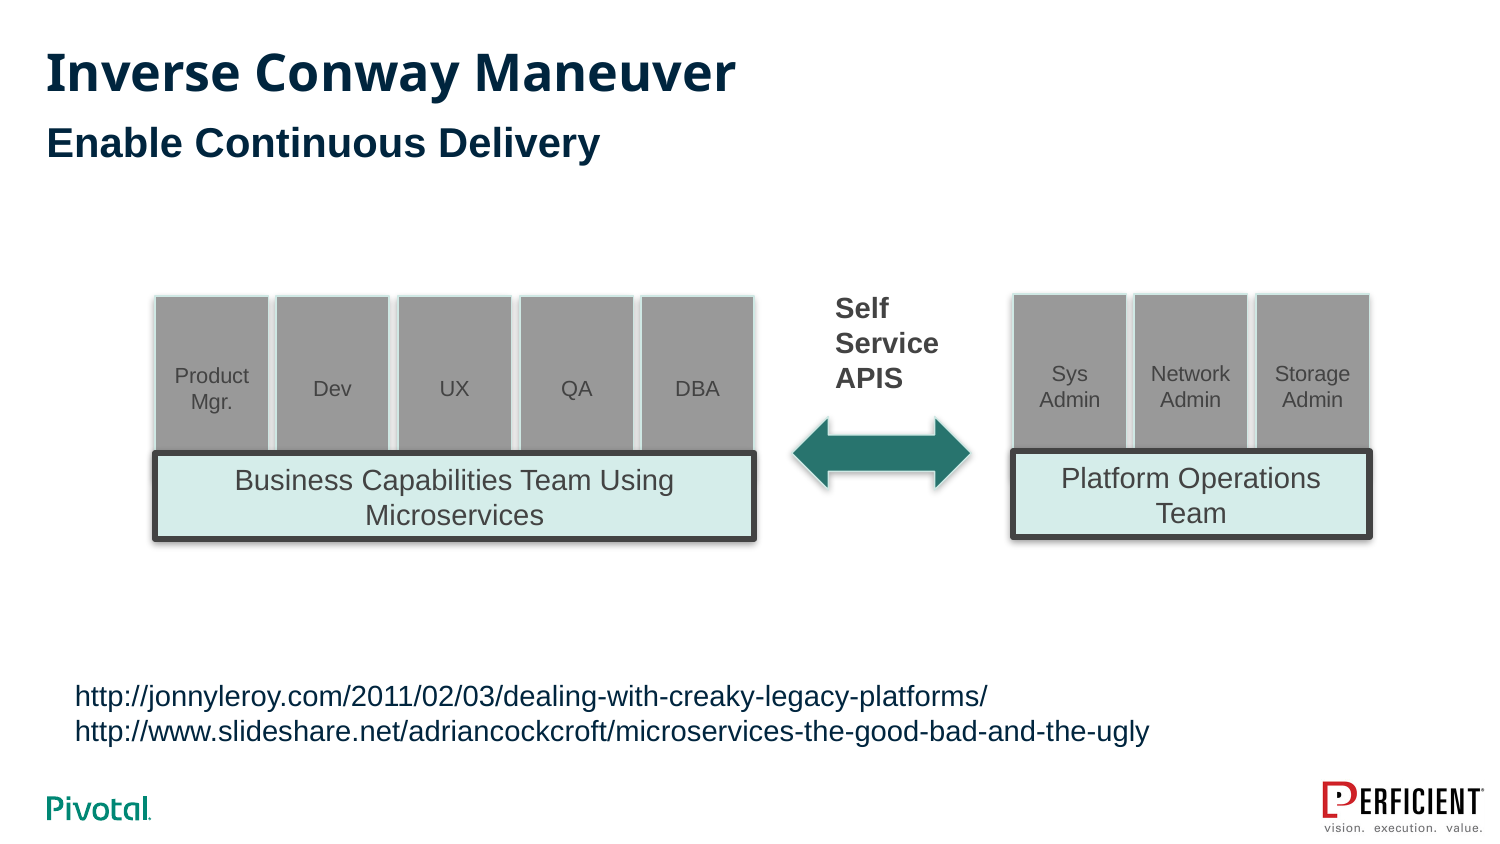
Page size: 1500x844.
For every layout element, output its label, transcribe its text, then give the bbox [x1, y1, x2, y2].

title Inverse Conway Maneuver [31, 24, 1453, 90]
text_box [154, 281, 1370, 539]
text_box http://jonnyleroy.com/2011/02/03/dealing-with-creaky-legacy-platforms/ http://www.slideshare.net/adriancockcroft/microservices-the-good-bad-and-the-ugly [60, 669, 1215, 755]
text_box Enable Continuous Delivery [31, 101, 1453, 166]
picture [1321, 779, 1485, 837]
